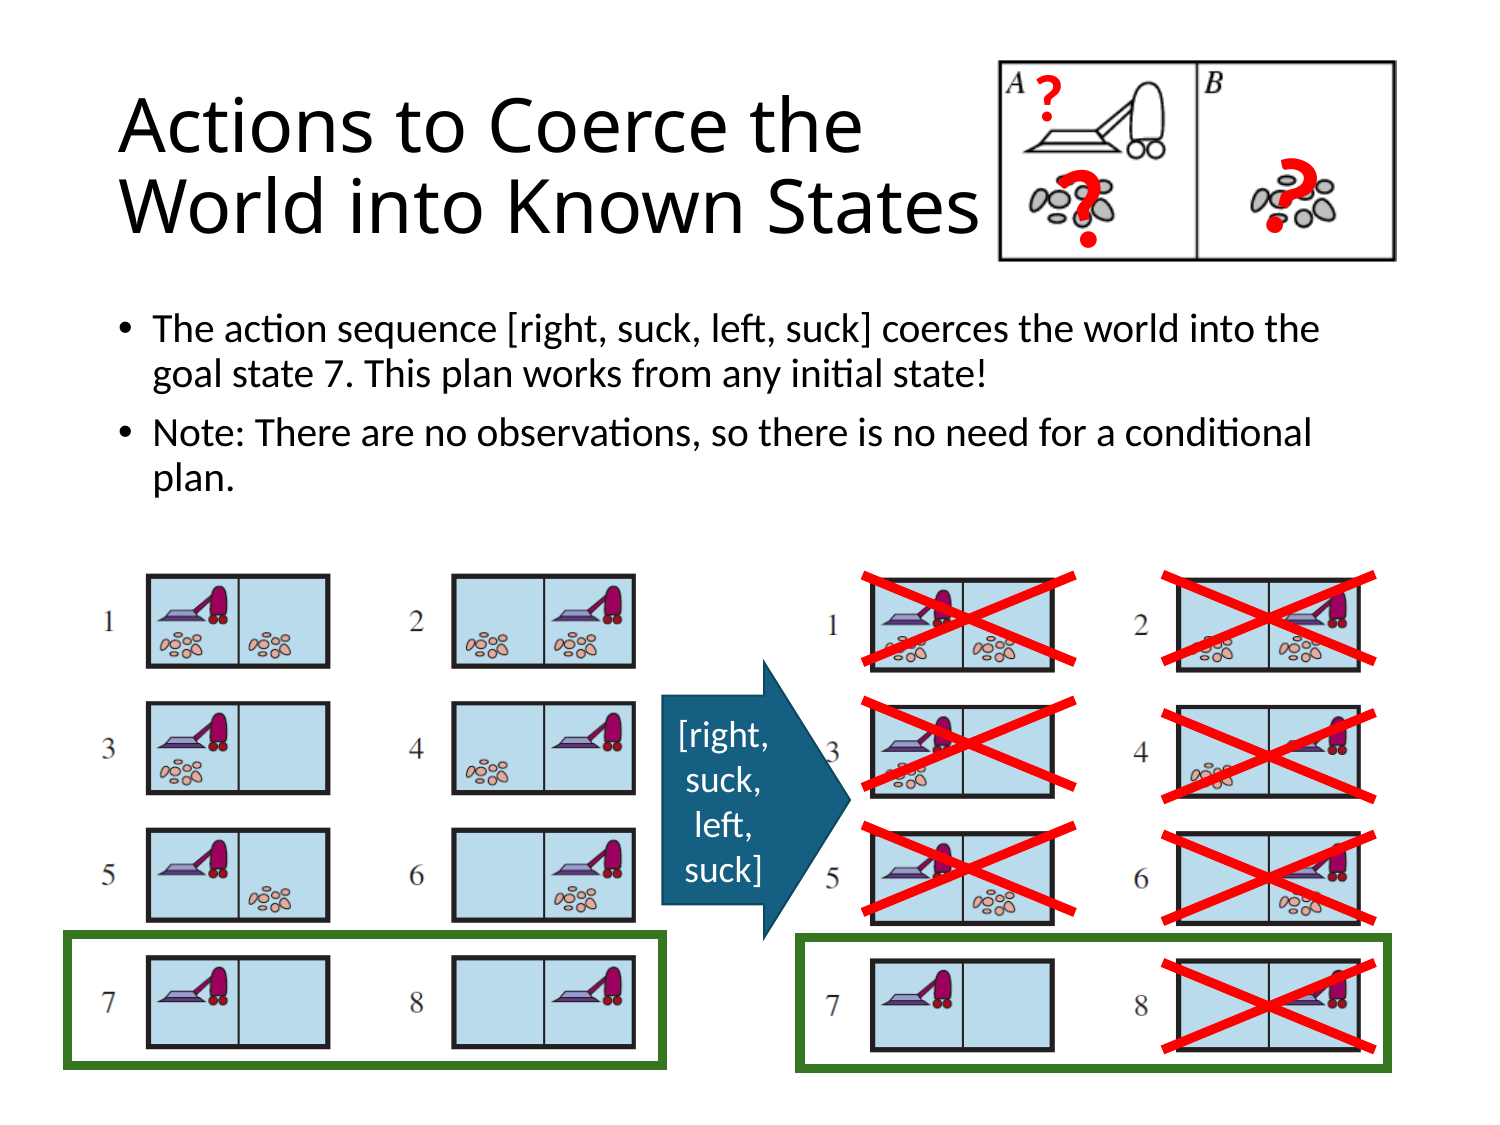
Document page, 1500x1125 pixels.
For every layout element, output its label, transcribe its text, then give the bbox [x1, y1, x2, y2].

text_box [67, 558, 1388, 1069]
title Actions to Coerce the World into Known States [103, 59, 996, 278]
list The action sequence [right, suck, left, suck] coerces the world into the goal state 7. This plan works from any initial state! Note: There are no observations, so there is no need for a conditional plan. [103, 299, 1397, 509]
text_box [996, 47, 1397, 282]
